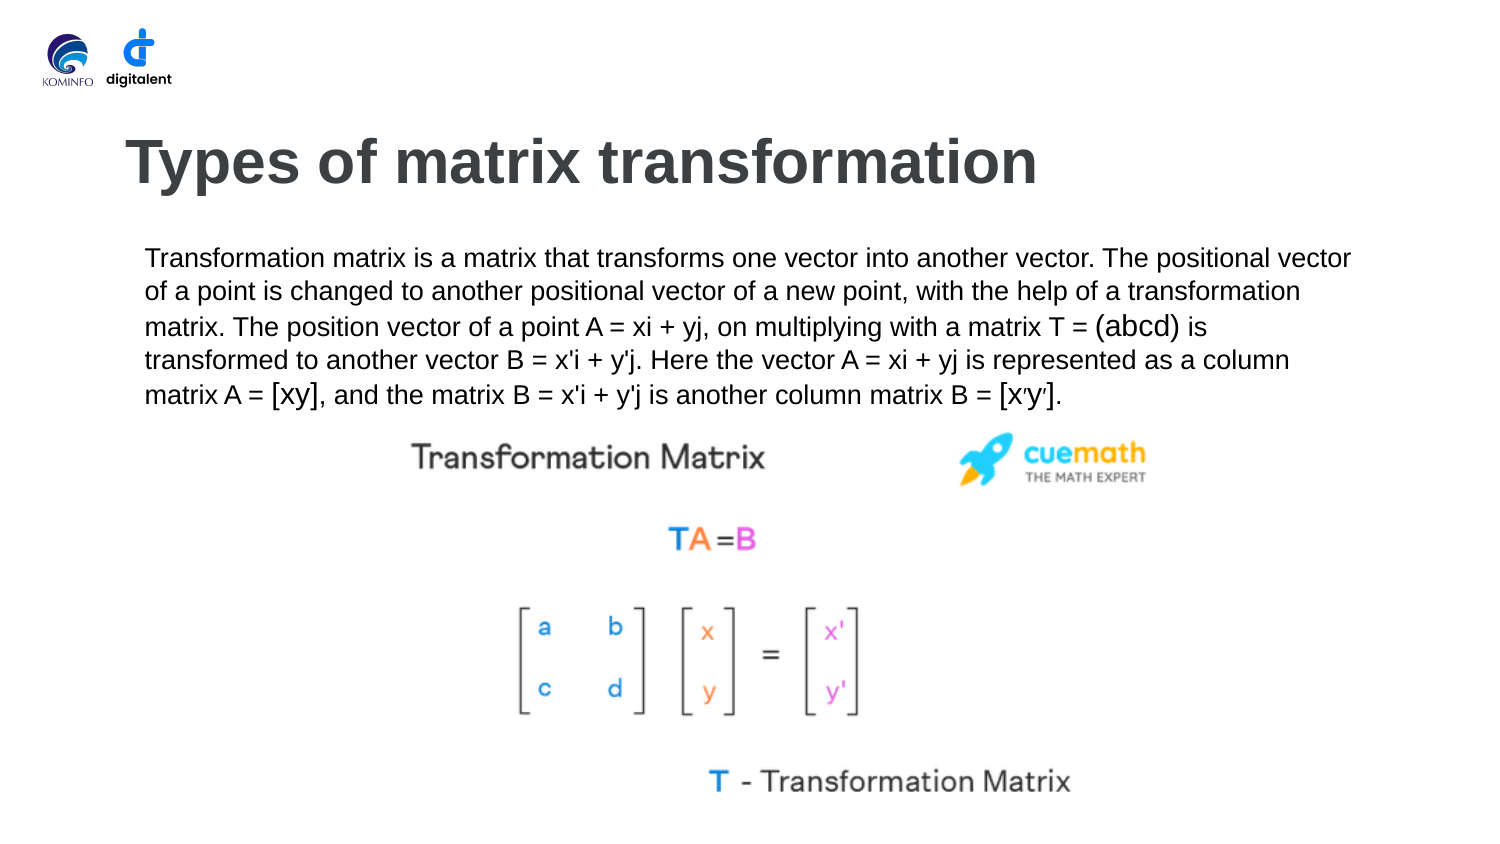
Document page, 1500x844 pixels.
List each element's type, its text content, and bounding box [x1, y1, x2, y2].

text_box Transformation matrix is a matrix that transforms one vector into another vector. The positional vector of a point is changed to another positional vector of a new point, with the help of a transformation matrix. The position vector of a point A = xi + yj, on multiplying with a matrix T = (abcd) is transformed to another vector B = x'i + y'j. Here the vector A = xi + yj is represented as a column matrix A = [xy], and the matrix B = x'i + y'j is another column matrix B = [x′y′]. [129, 225, 1371, 426]
title Types of matrix transformation [125, 120, 1409, 179]
picture [378, 421, 1177, 817]
picture [43, 0, 218, 140]
